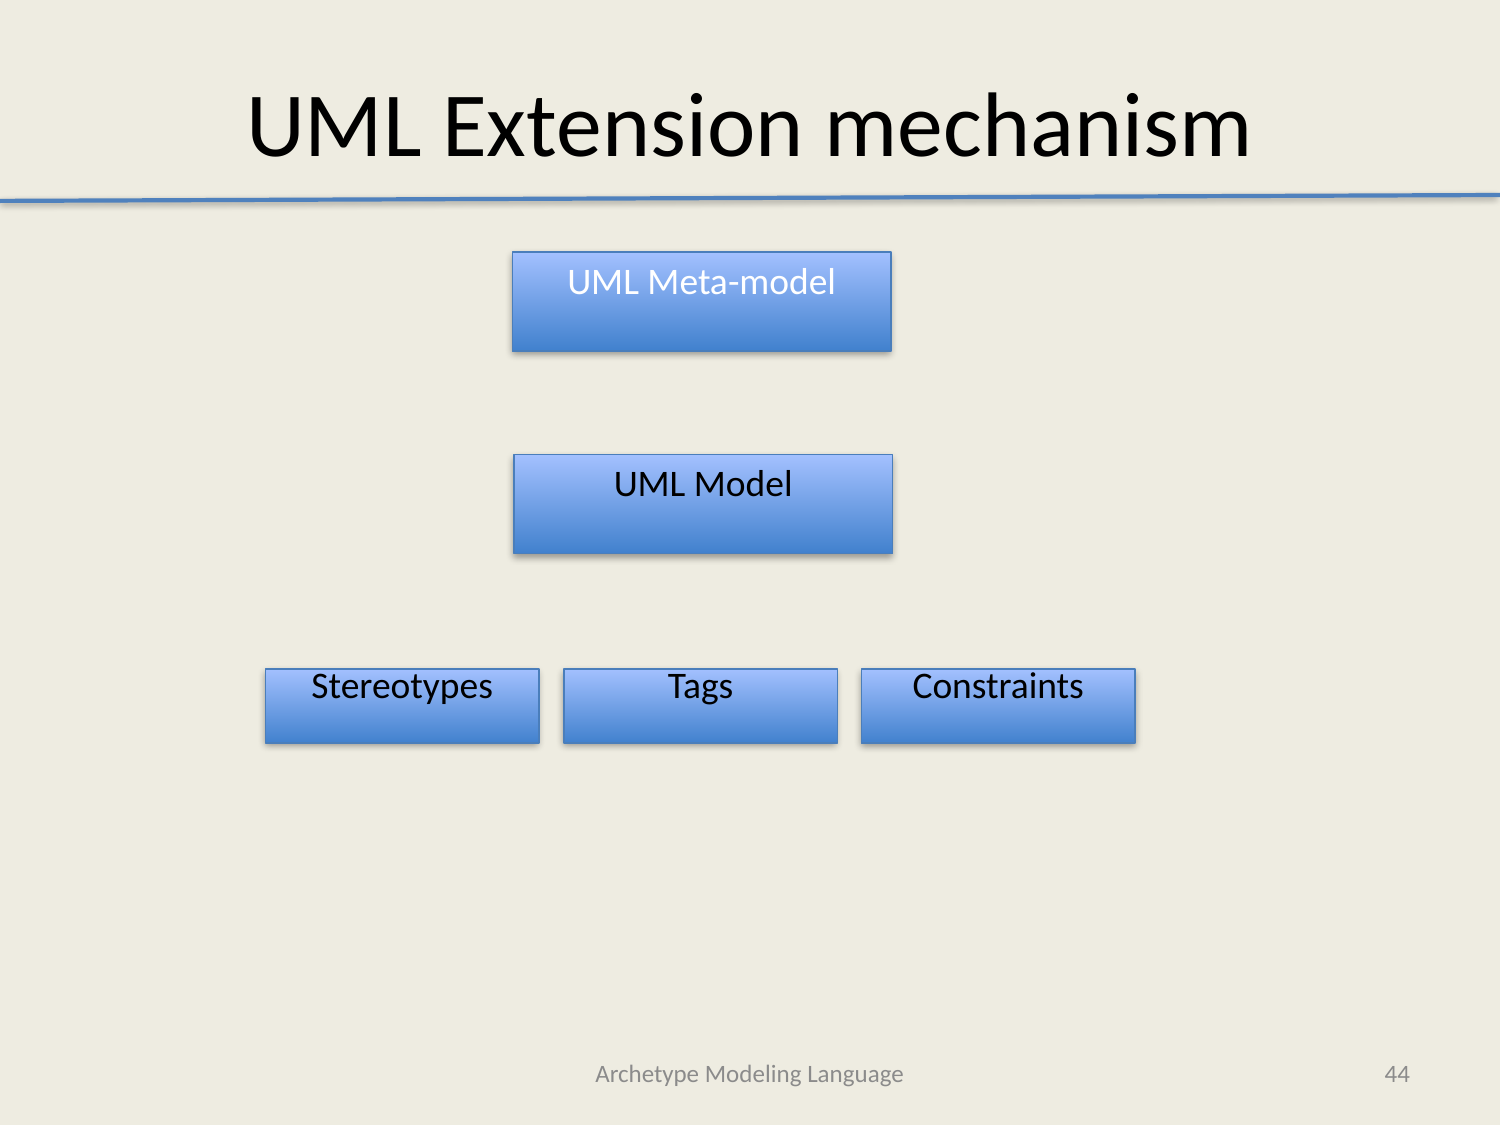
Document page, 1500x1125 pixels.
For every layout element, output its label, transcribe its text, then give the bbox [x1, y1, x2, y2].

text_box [0, 194, 1500, 202]
text_box UML Meta-model [512, 251, 892, 352]
text_box Tags [563, 668, 838, 744]
footer Archetype Modeling Language [512, 1042, 988, 1103]
text_box UML Model [513, 454, 893, 554]
text_box Stereotypes [265, 668, 540, 744]
text_box Constraints [861, 668, 1136, 744]
slide_number 44 [1074, 1042, 1425, 1103]
title UML Extension mechanism [75, 45, 1425, 193]
